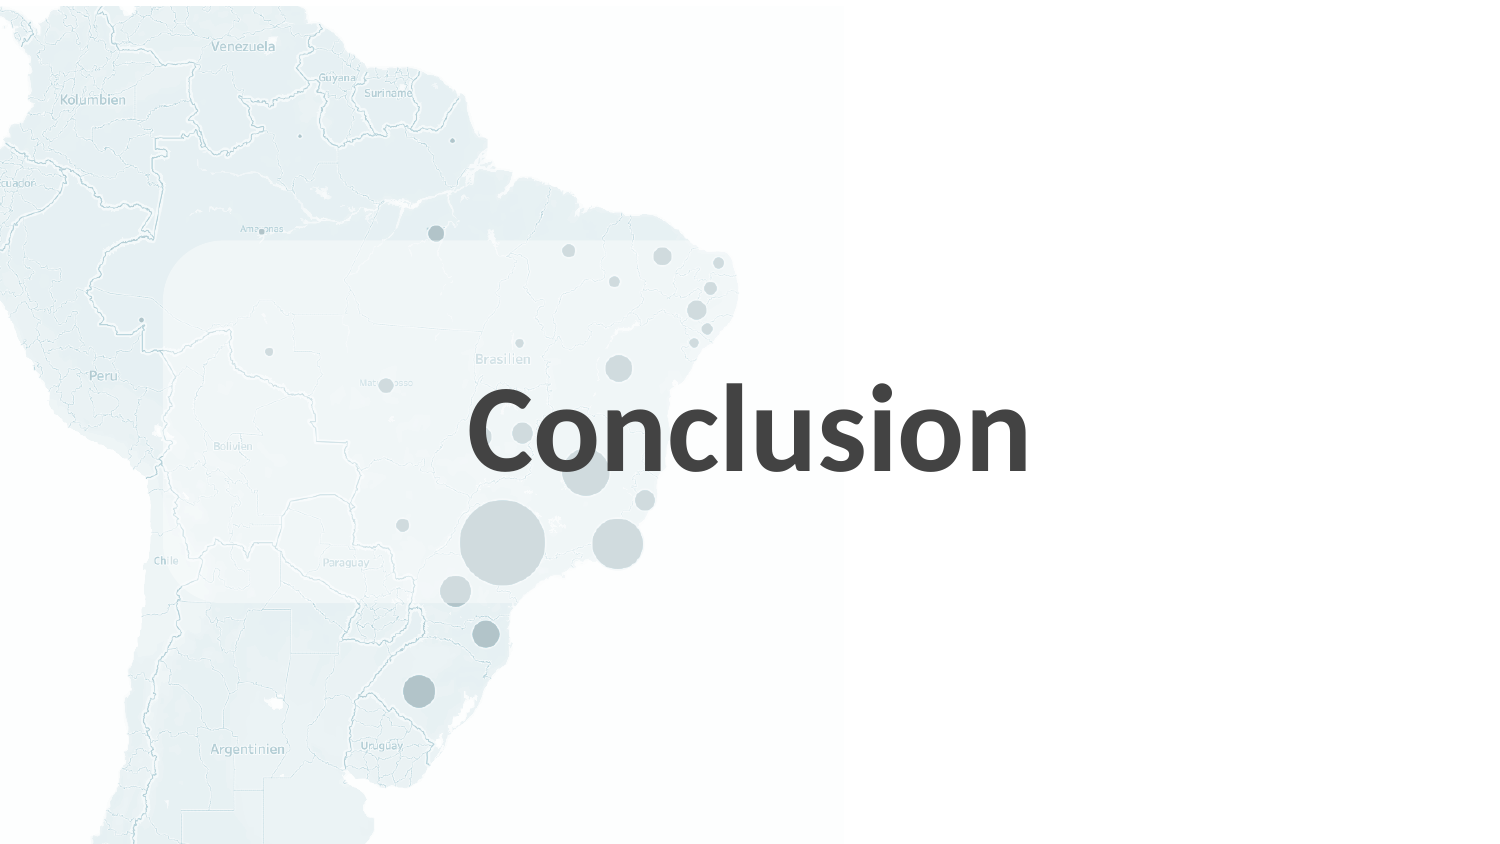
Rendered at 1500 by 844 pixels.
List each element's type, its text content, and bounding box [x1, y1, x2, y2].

text_box Conclusion [848, 238, 1340, 606]
picture [0, 6, 844, 844]
